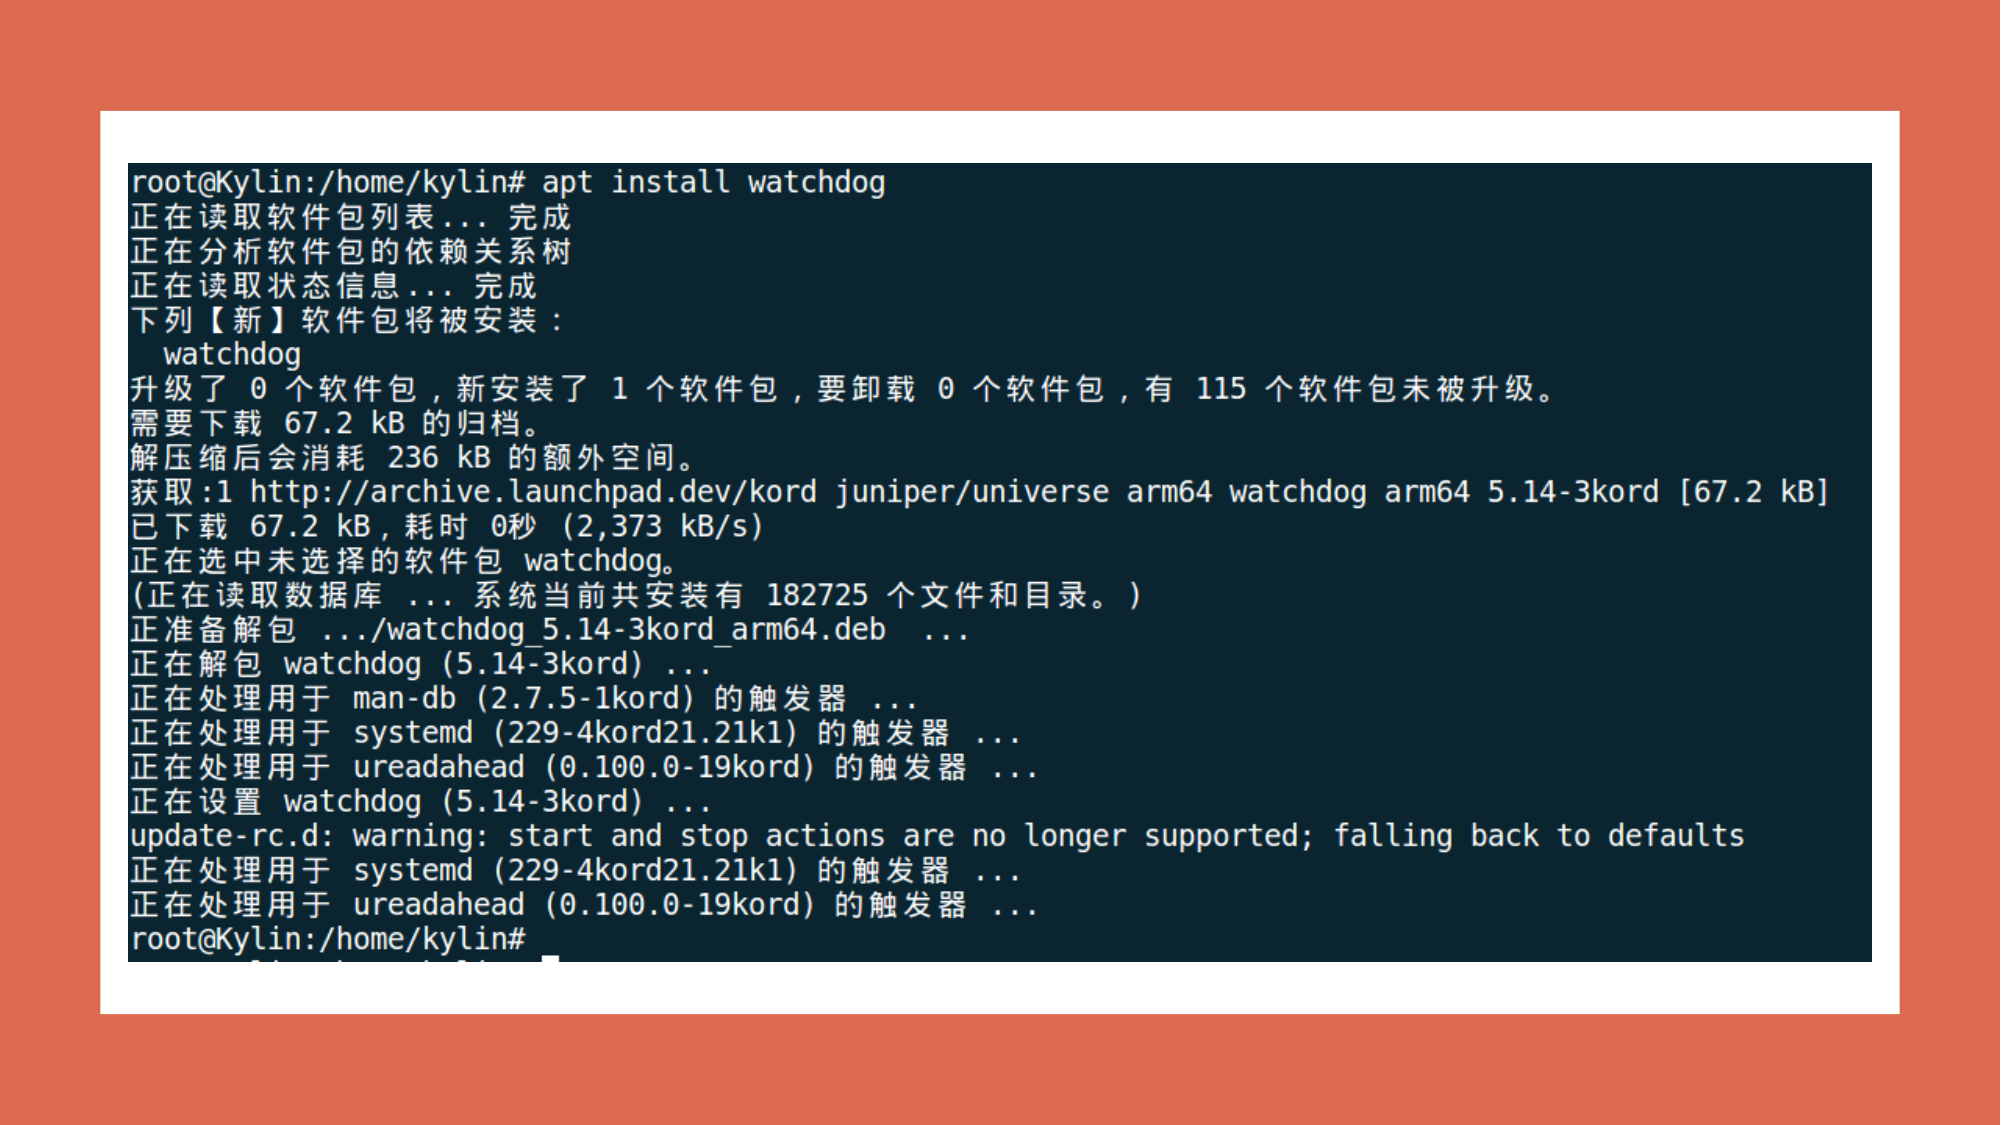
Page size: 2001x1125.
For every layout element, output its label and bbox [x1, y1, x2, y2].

text_box [99, 110, 1901, 1015]
picture [128, 163, 1872, 962]
